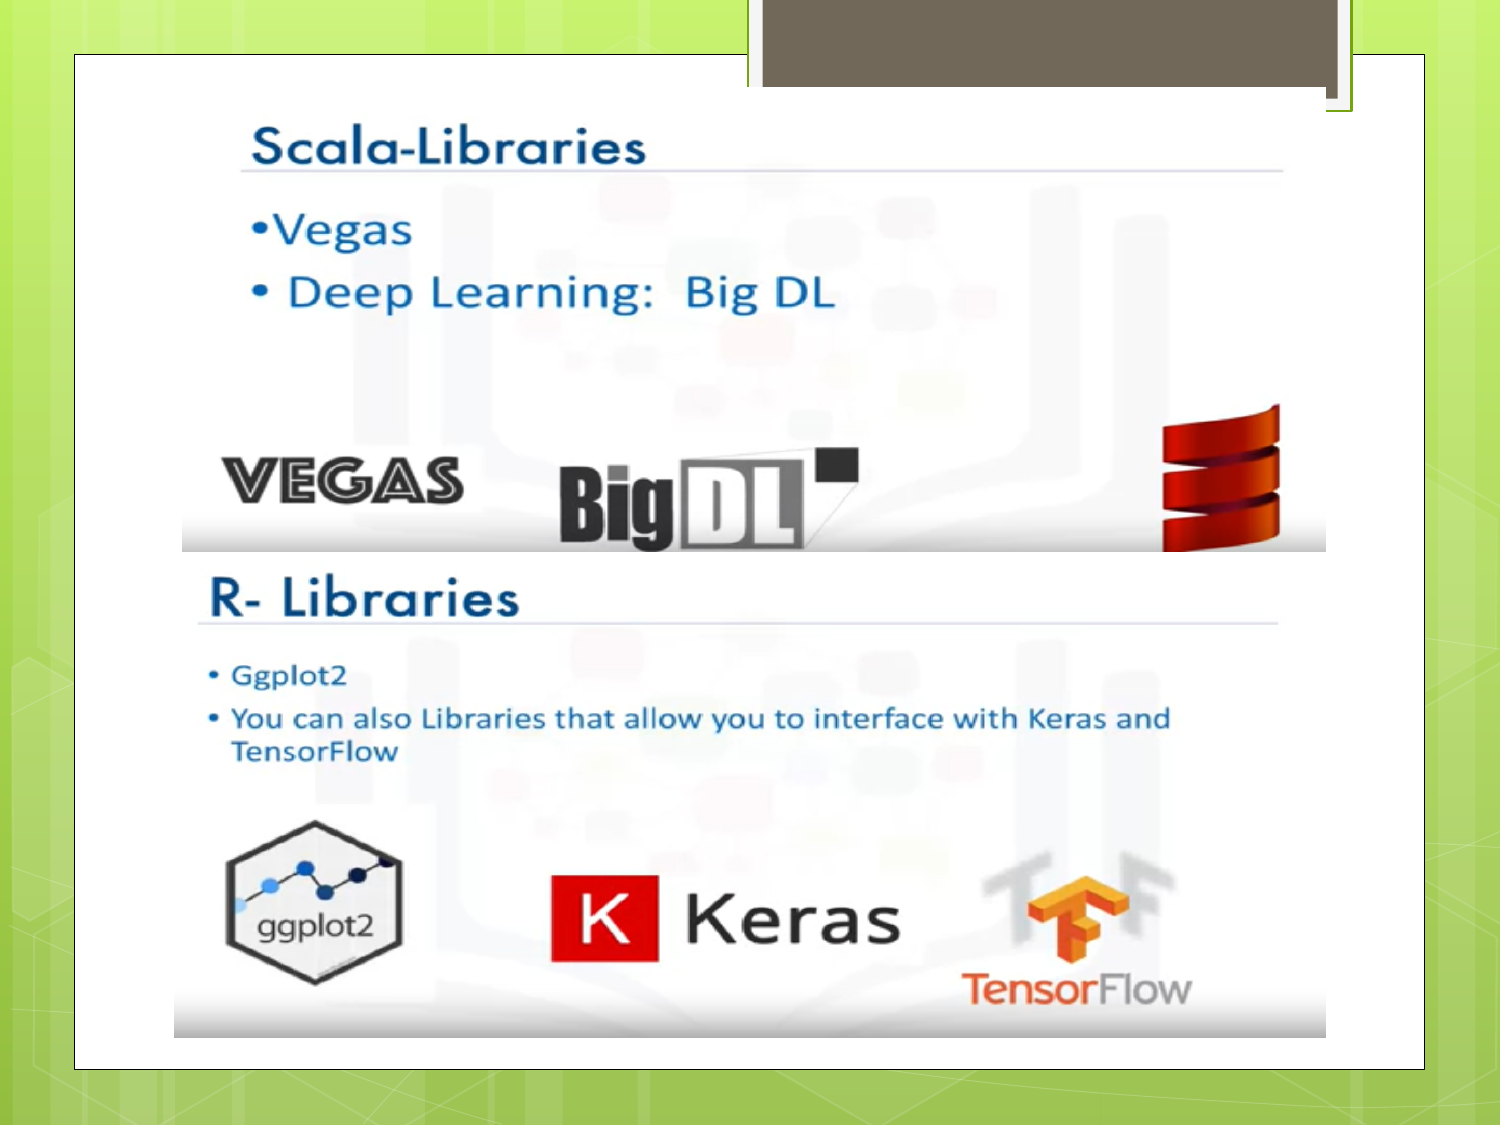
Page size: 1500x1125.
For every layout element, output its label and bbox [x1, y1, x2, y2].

list [174, 552, 1326, 1038]
picture [181, 87, 1327, 563]
